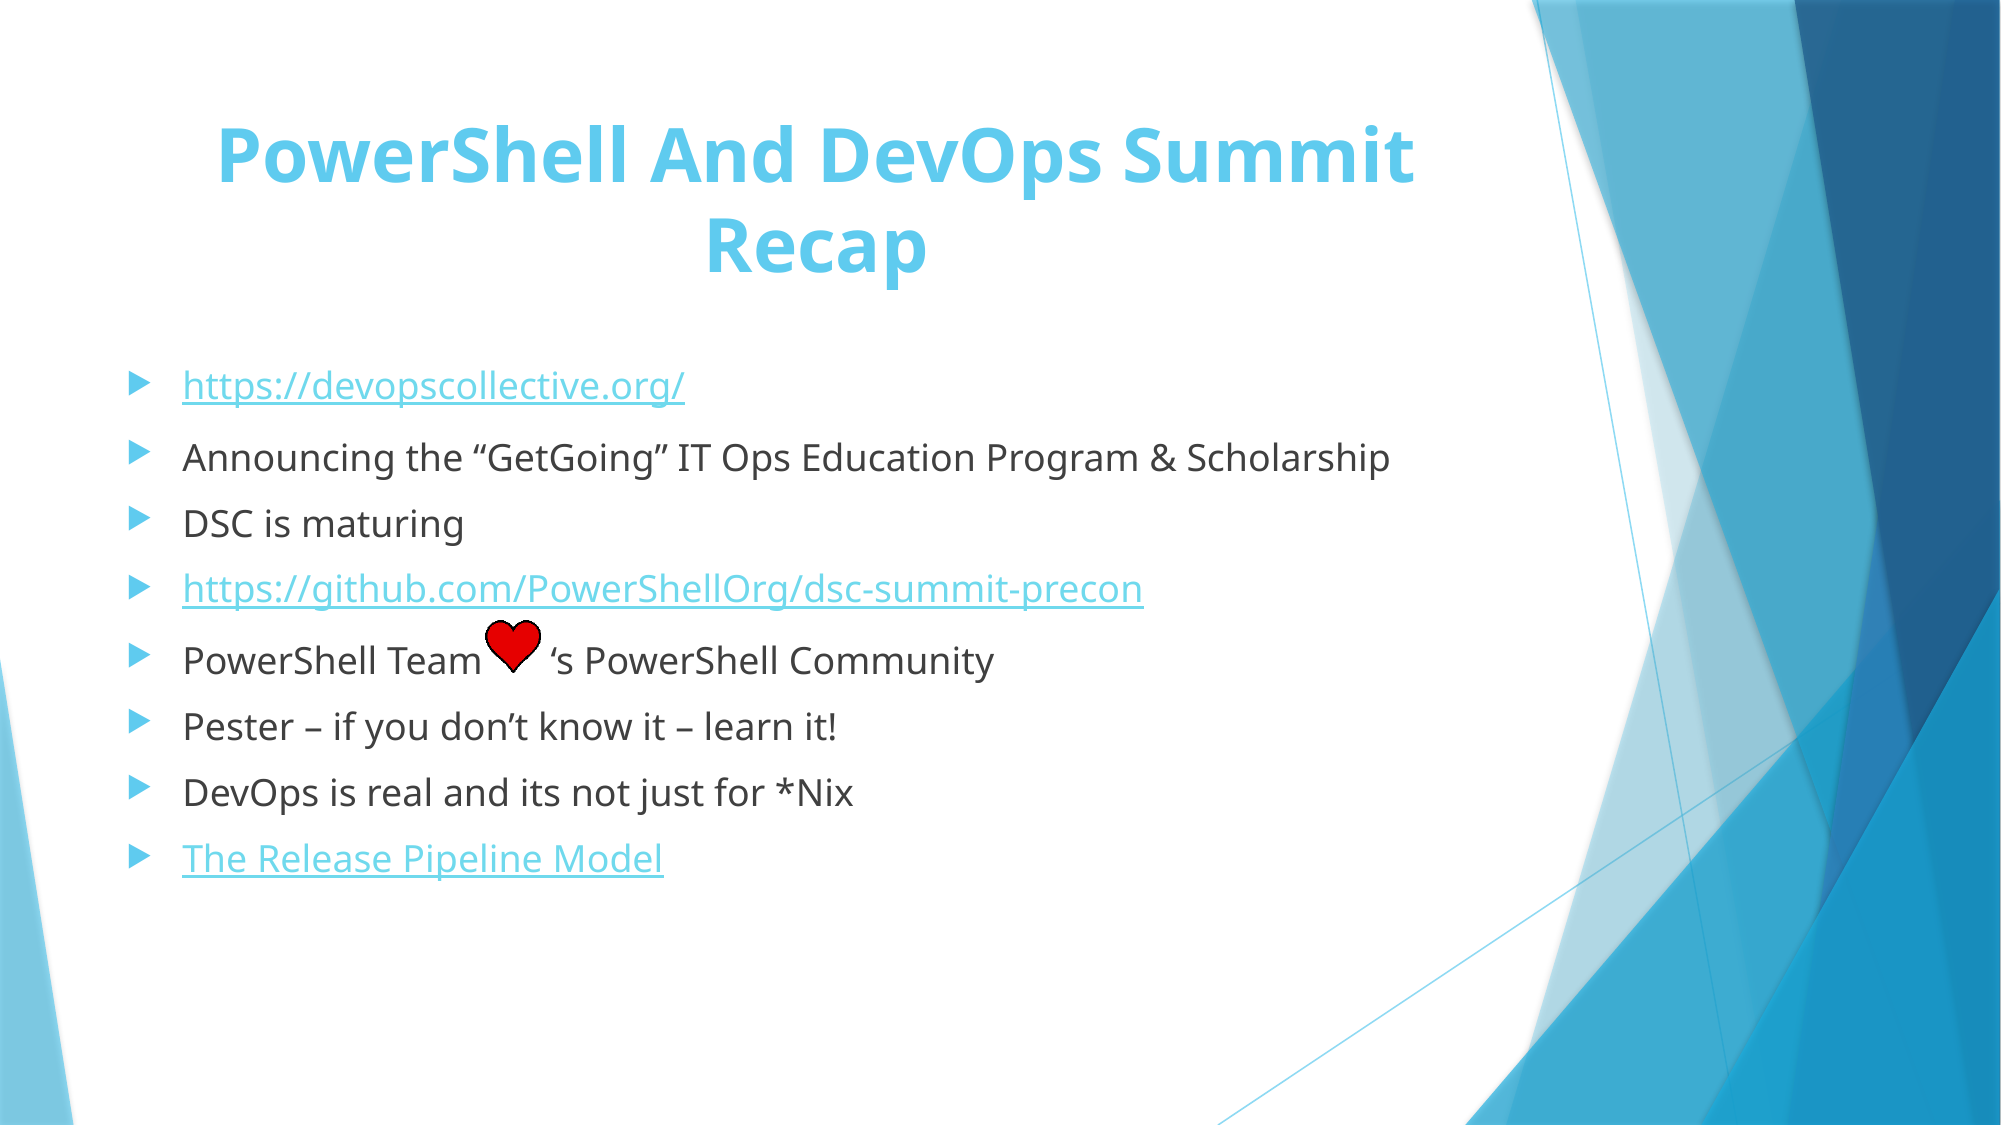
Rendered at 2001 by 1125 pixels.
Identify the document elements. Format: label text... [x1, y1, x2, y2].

list https://devopscollective.org/ Announcing the “GetGoing” IT Ops Education Program & Scholarship DSC is maturing https://github.com/PowerShellOrg/dsc-summit-precon PowerShell Team ‘s PowerShell Community Pester – if you don’t know it – learn it! DevOps is real and its not just for *Nix The Release Pipeline Model [111, 354, 1522, 992]
picture [484, 620, 542, 674]
title PowerShell And DevOps Summit Recap [111, 99, 1522, 317]
